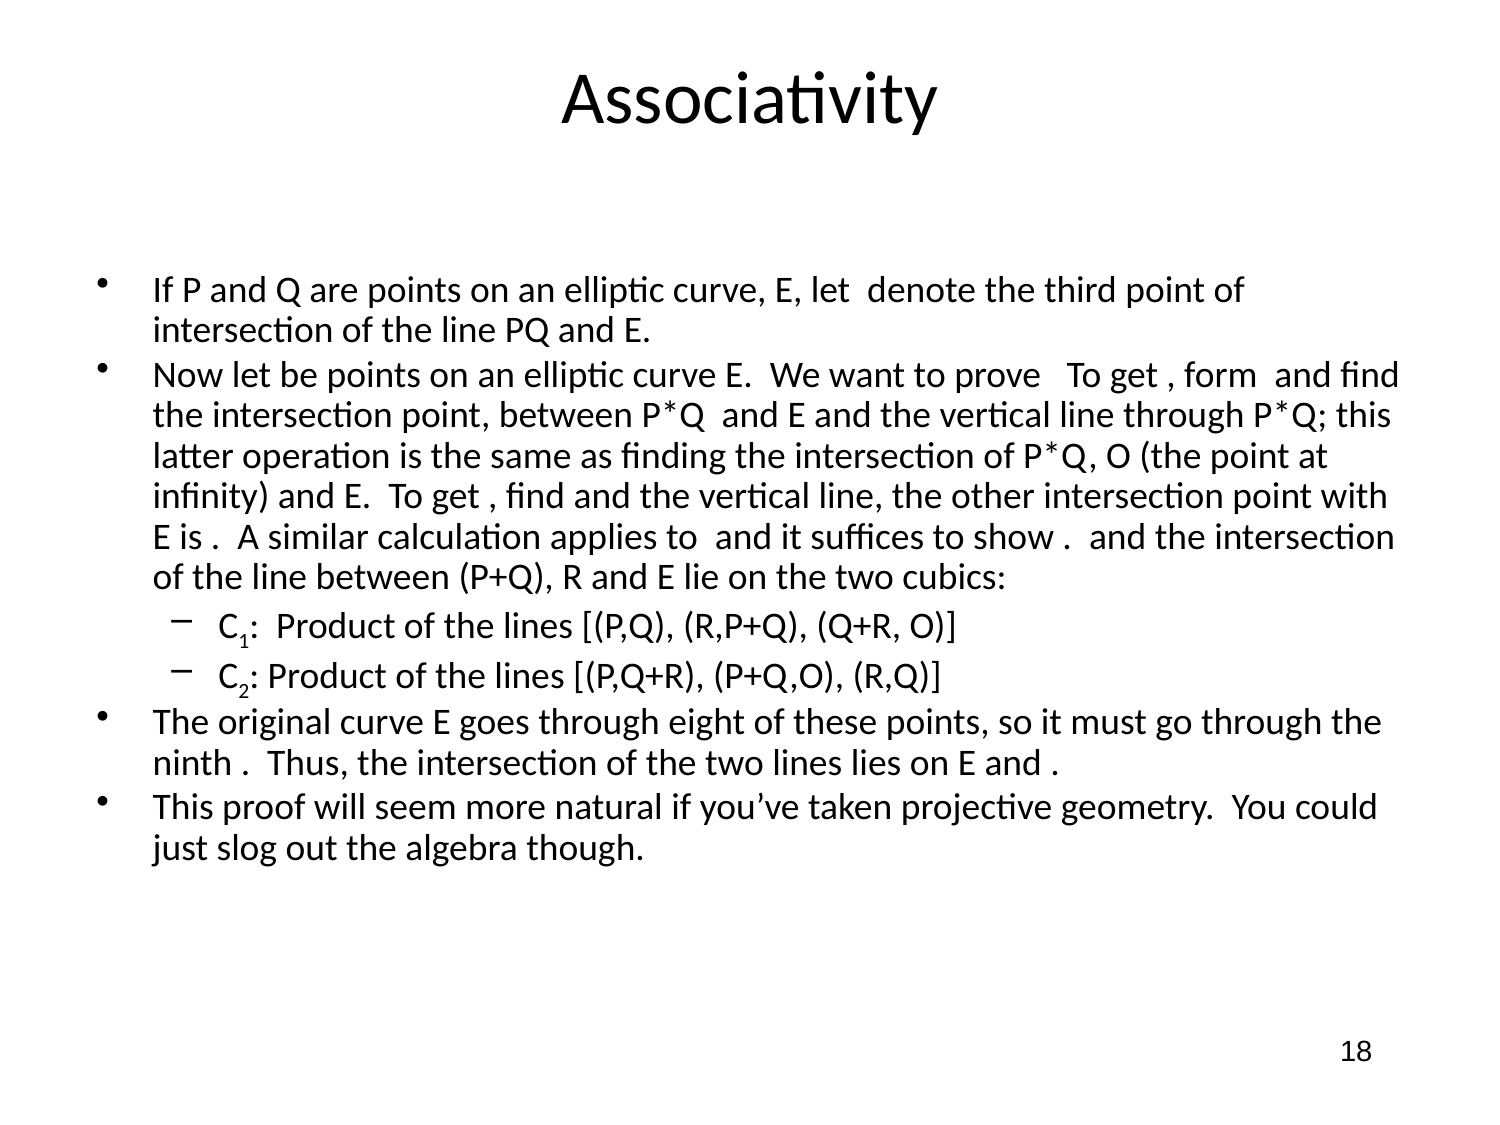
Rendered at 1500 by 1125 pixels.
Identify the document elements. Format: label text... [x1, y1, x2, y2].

slide_number 18 [1074, 1024, 1388, 1101]
title Associativity [112, 24, 1388, 163]
